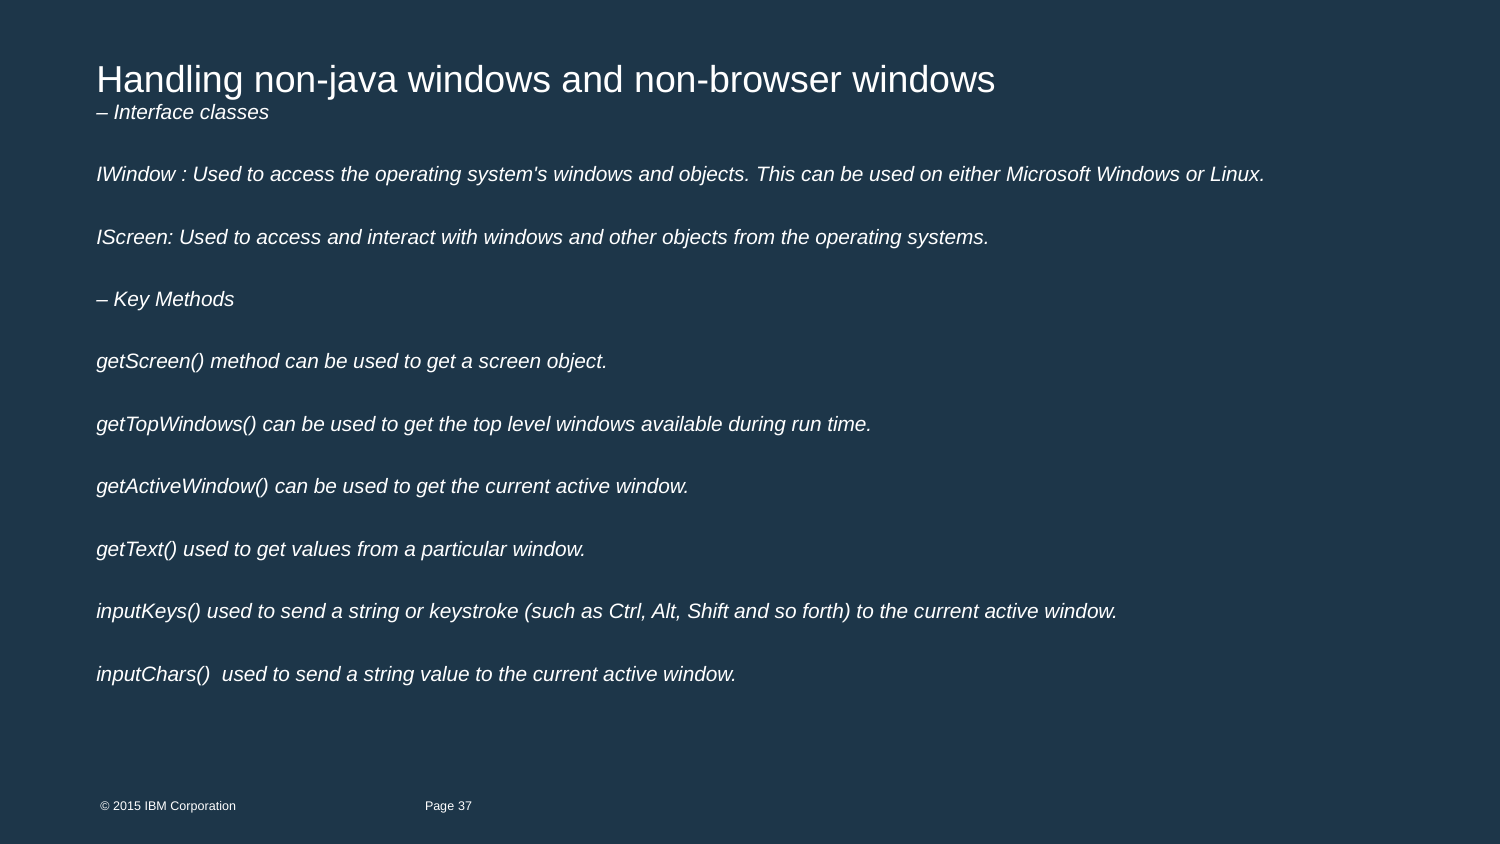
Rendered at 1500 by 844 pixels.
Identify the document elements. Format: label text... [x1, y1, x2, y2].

list – Interface classes IWindow : Used to access the operating system's windows and objects. This can be used on either Microsoft Windows or Linux. IScreen: Used to access and interact with windows and other objects from the operating systems. – Key Methods getScreen() method can be used to get a screen object. getTopWindows() can be used to get the top level windows available during run time. getActiveWindow() can be used to get the current active window. getText() used to get values from a particular window. inputKeys() used to send a string or keystroke (such as Ctrl, Alt, Shift and so forth) to the current active window. inputChars() used to send a string value to the current active window. [96, 98, 1414, 755]
title Handling non-java windows and non-browser windows [96, 12, 1154, 98]
